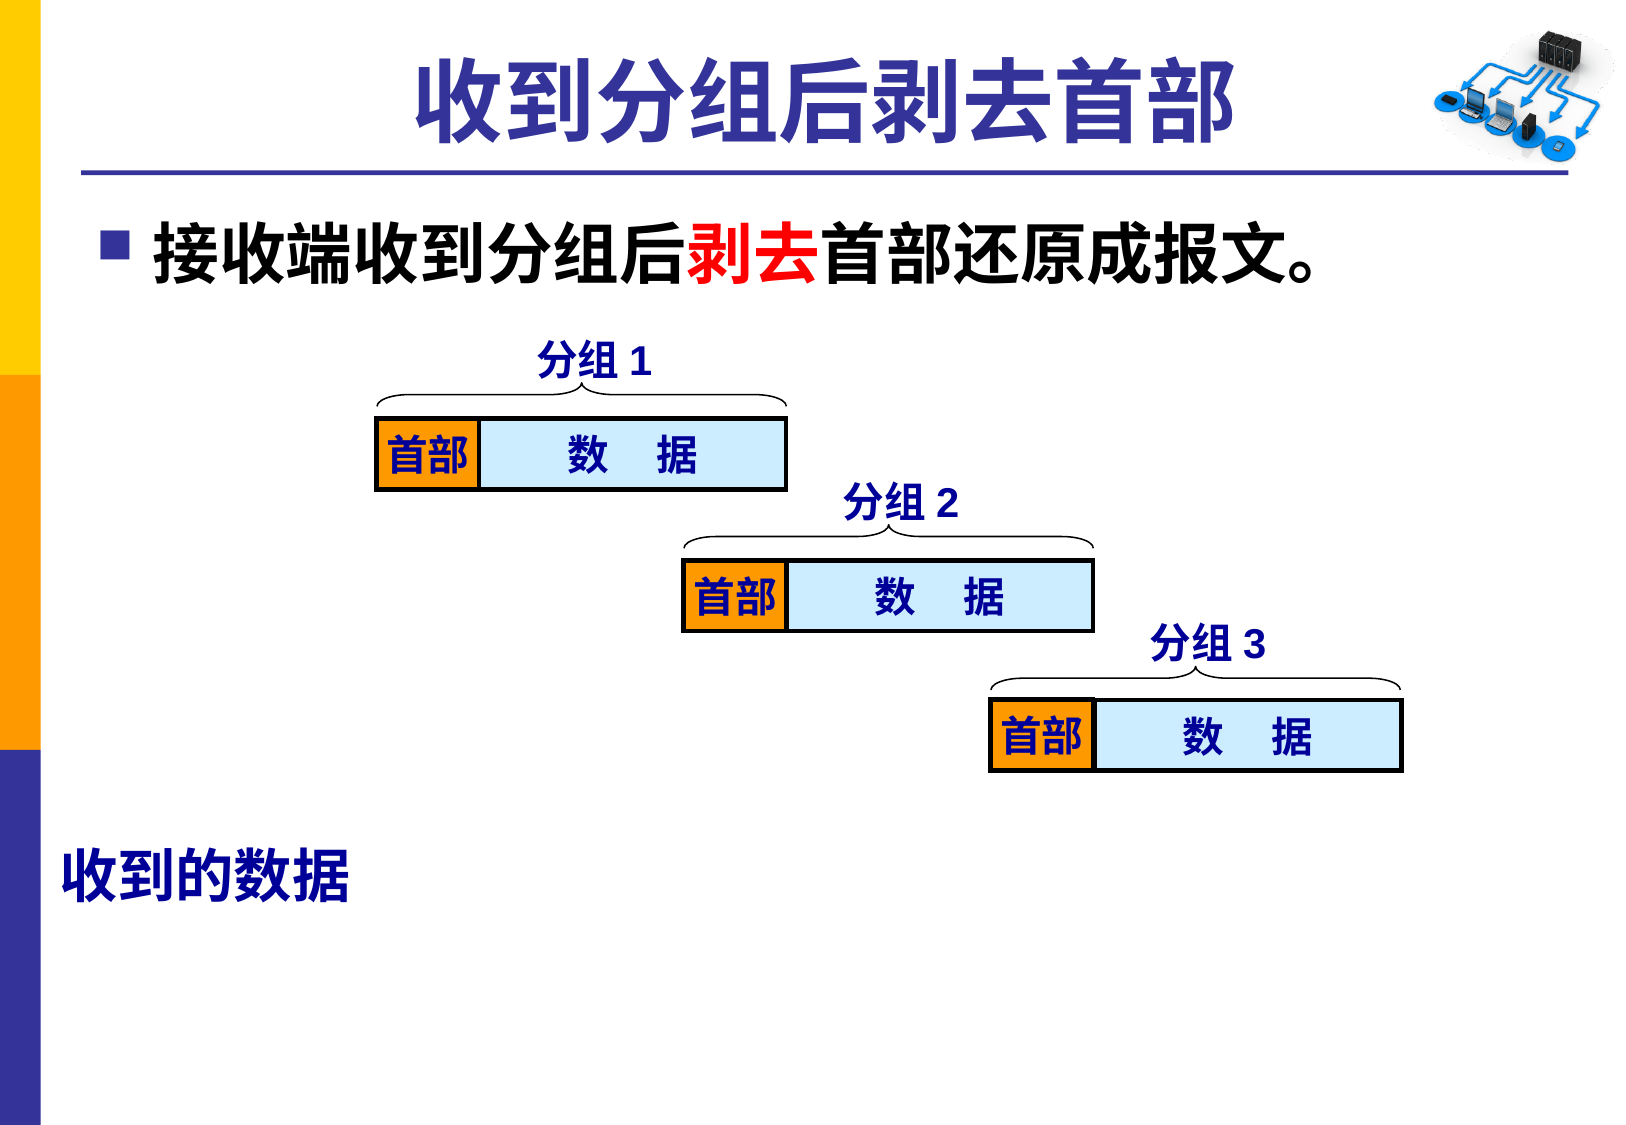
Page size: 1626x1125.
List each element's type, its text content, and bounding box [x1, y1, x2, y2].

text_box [990, 609, 1401, 691]
text_box 数 据 [479, 418, 786, 490]
text_box 首部 [990, 699, 1094, 771]
list 接收端收到分组后剥去首部还原成报文。 [81, 196, 1569, 1006]
text_box 数 据 [787, 560, 1094, 632]
title 收到分组后剥去首部 [81, 30, 1569, 161]
picture [1431, 30, 1616, 165]
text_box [376, 325, 787, 407]
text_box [683, 467, 1094, 549]
text_box 收到的数据 [44, 831, 403, 917]
text_box 首部 [683, 560, 787, 632]
text_box 首部 [376, 418, 479, 490]
text_box 数 据 [1094, 699, 1402, 771]
